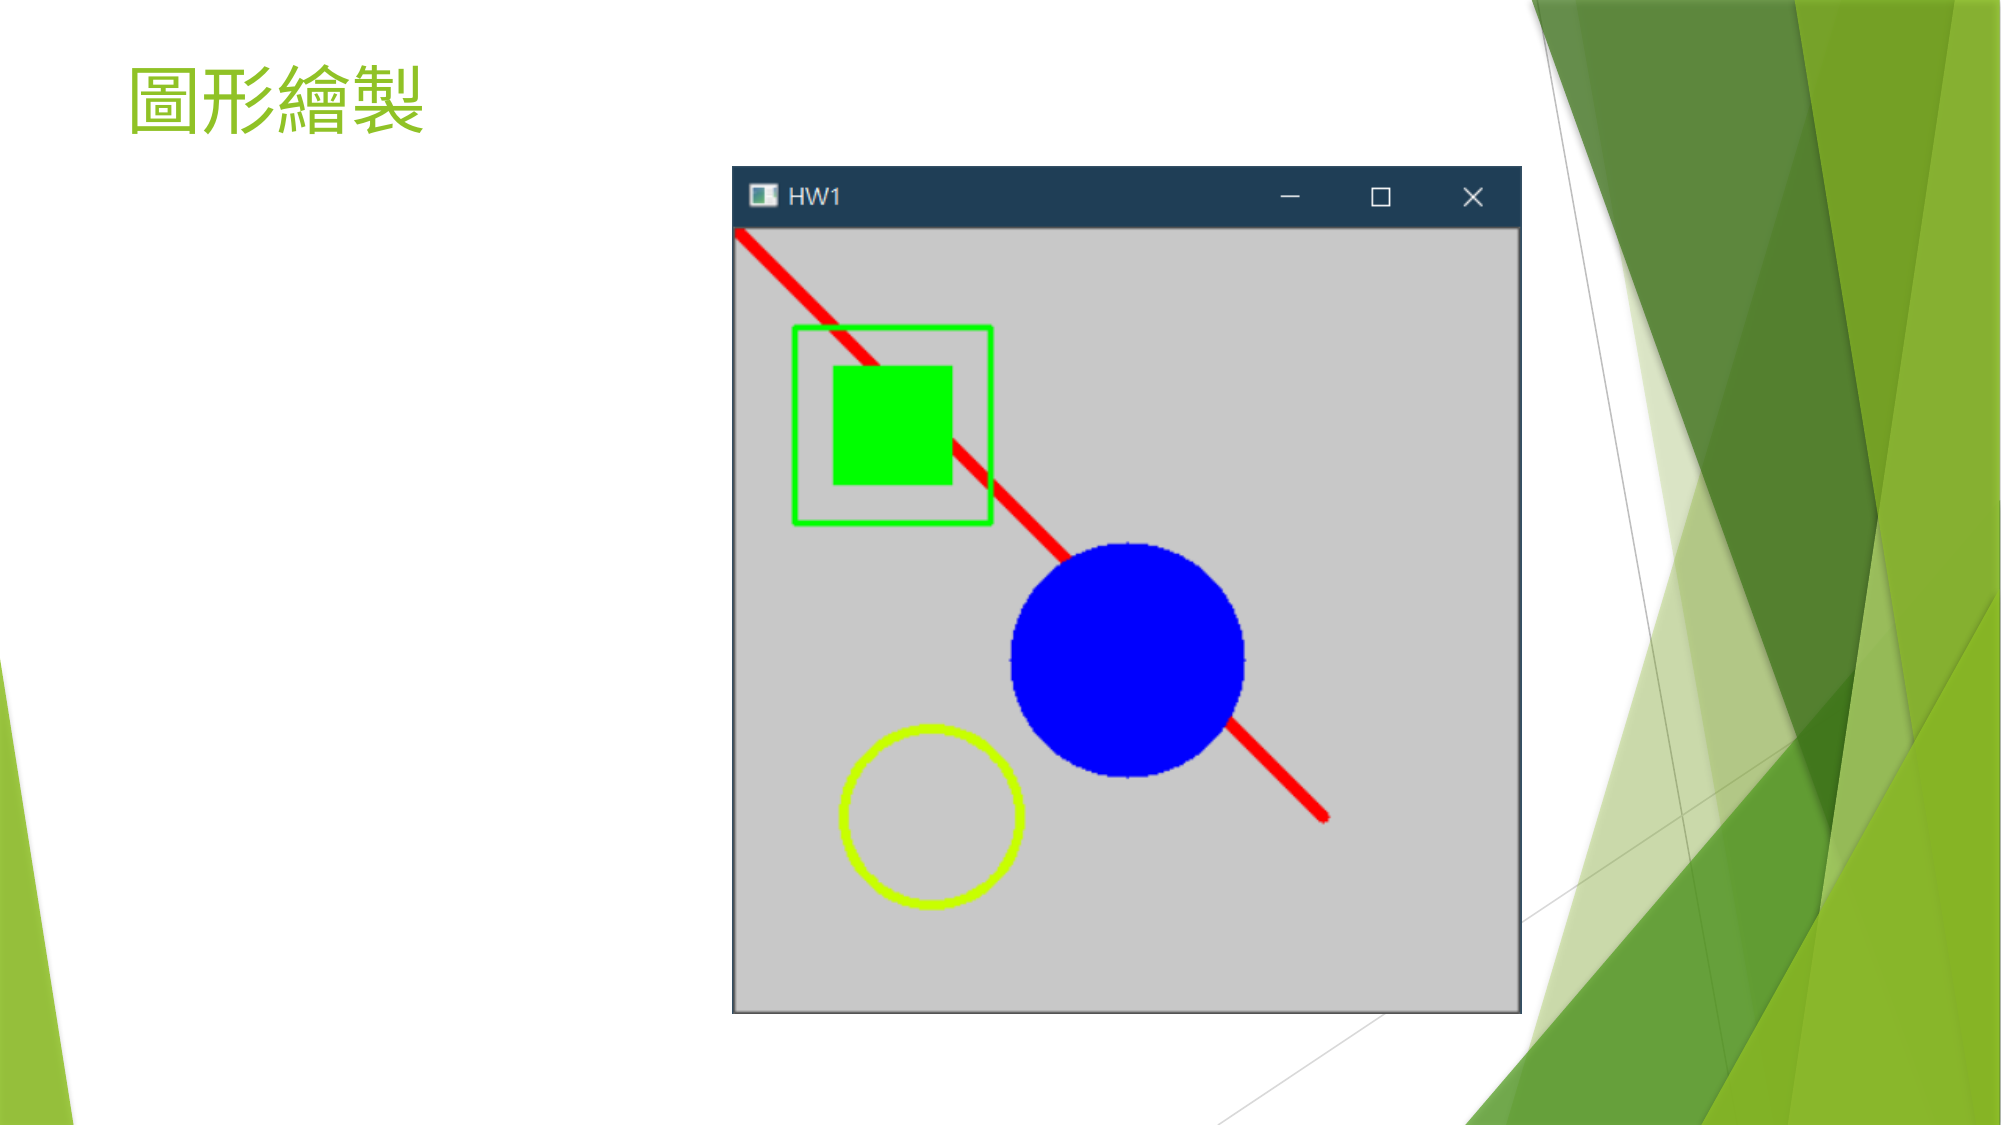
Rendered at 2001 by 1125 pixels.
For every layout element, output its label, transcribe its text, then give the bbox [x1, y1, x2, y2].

picture [731, 165, 1522, 1014]
title 圖形繪製 [111, 45, 1522, 167]
